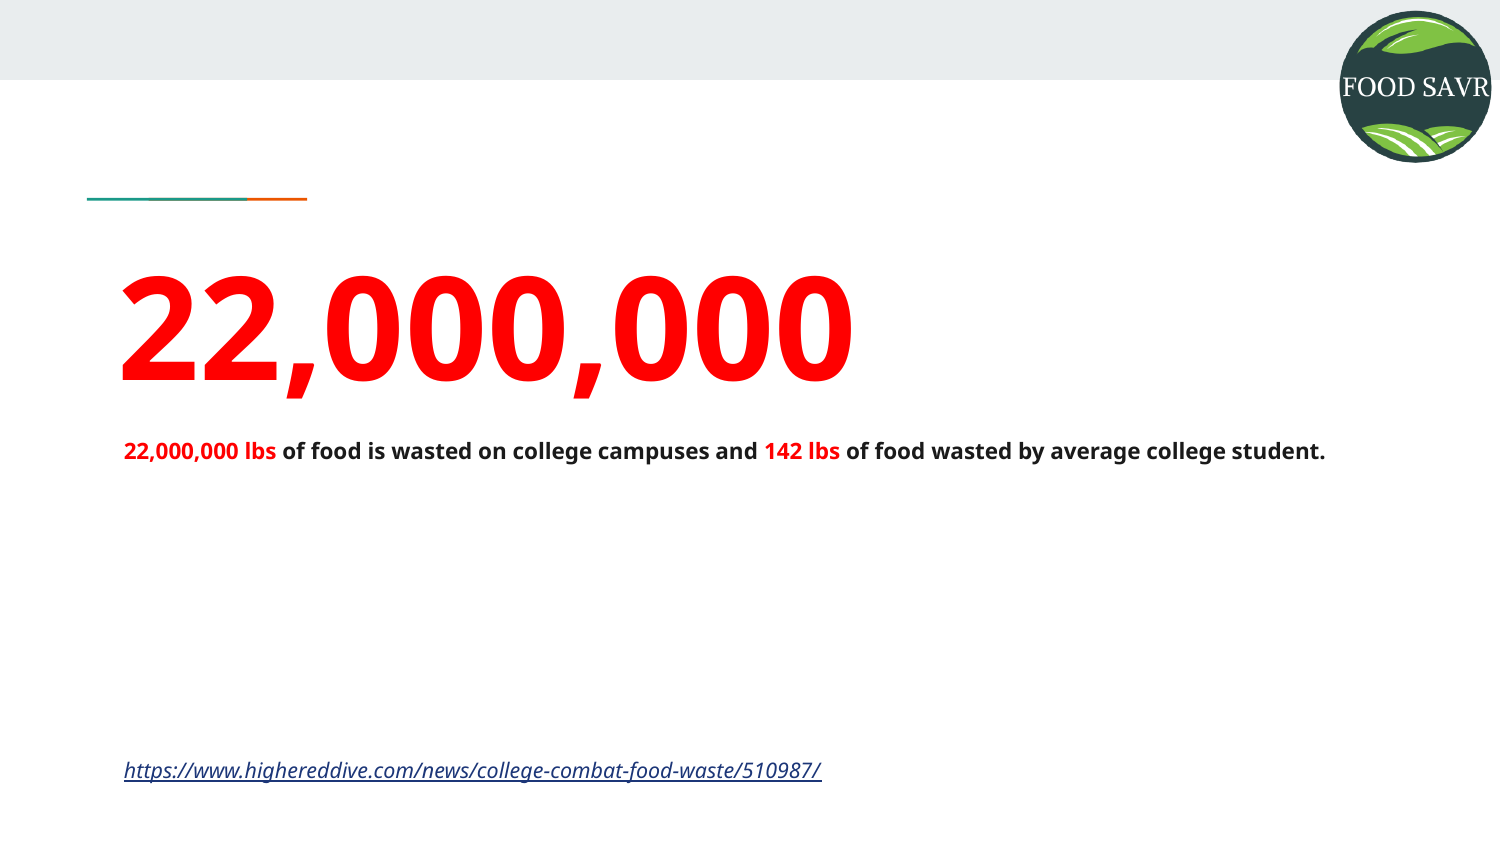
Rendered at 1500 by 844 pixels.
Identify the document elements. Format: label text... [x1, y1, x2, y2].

title 22,000,000 [102, 221, 1328, 445]
picture [1330, 0, 1500, 173]
title 22,000,000 lbs of food is wasted on college campuses and 142 lbs of food wasted by average college student. https://www.highereddive.com/news/college-combat-food-waste/510987/ [108, 421, 1364, 802]
